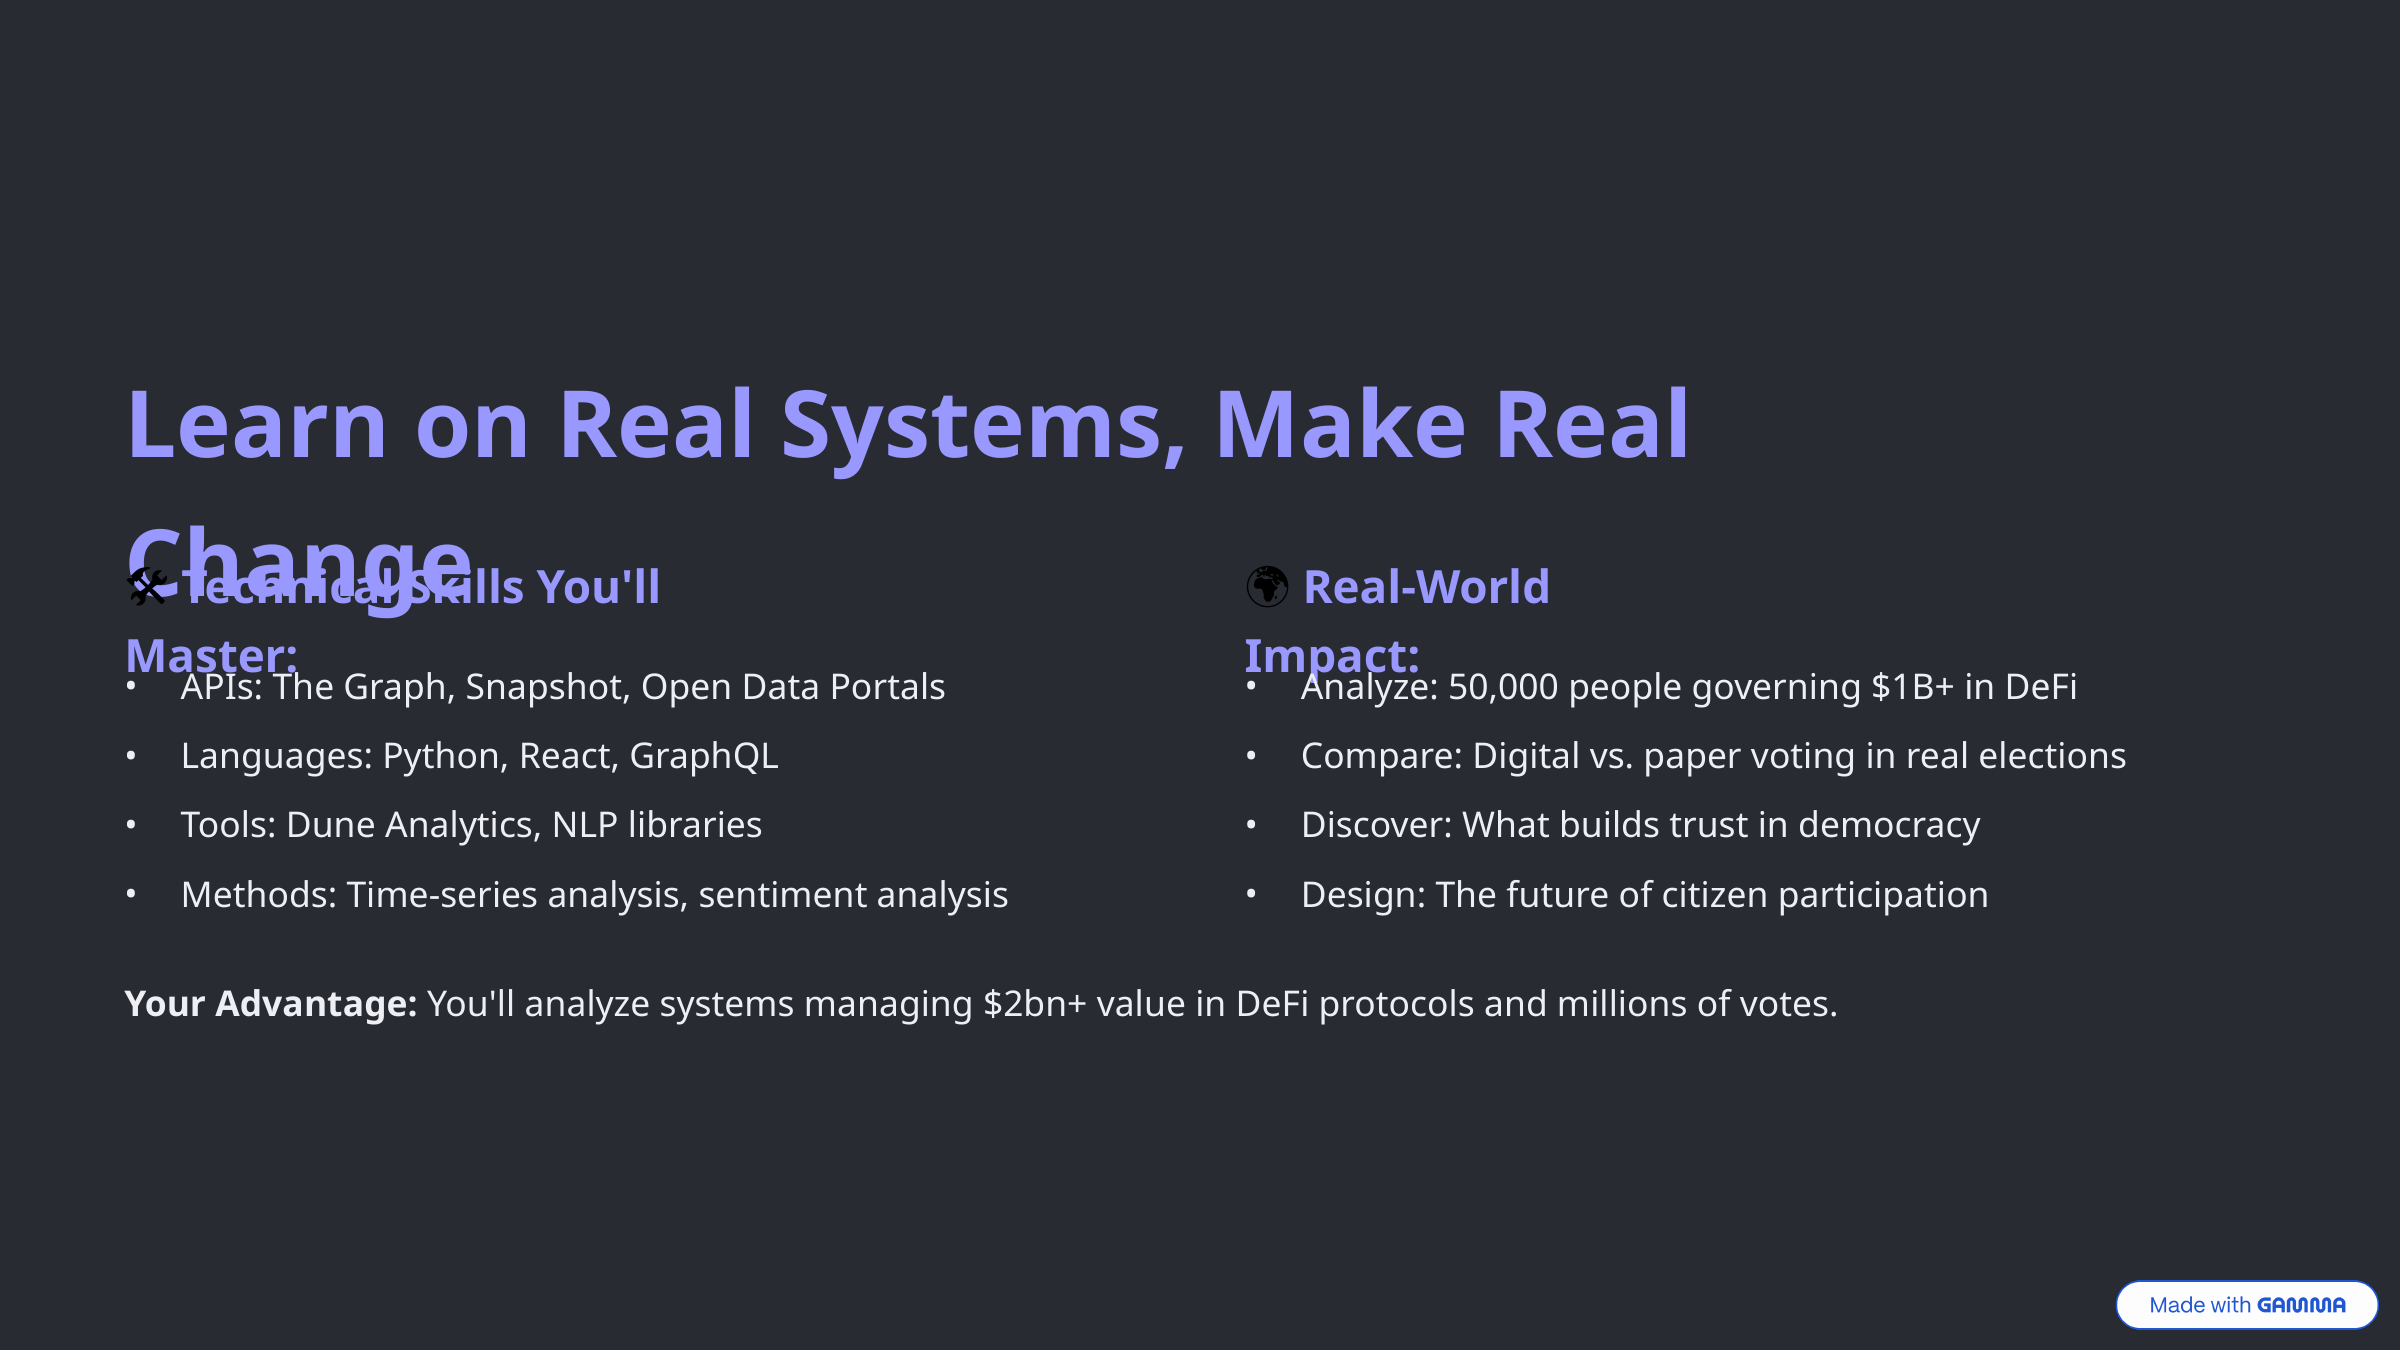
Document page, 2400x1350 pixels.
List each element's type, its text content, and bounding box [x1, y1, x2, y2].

text_box Learn on Real Systems, Make Real Change [124, 336, 1846, 454]
text_box Your Advantage: You'll analyze systems managing $2bn+ value in DeFi protocols and millions of votes. [124, 956, 2276, 1014]
text_box Analyze: 50,000 people governing $1B+ in DeFi [1244, 639, 2277, 696]
text_box Discover: What builds trust in democracy [1244, 777, 2277, 835]
text_box Methods: Time-series analysis, sentiment analysis [124, 846, 1157, 904]
text_box Design: The future of citizen participation [1244, 846, 2277, 904]
text_box Languages: Python, React, GraphQL [124, 708, 1157, 766]
text_box 🌍 Real-World Impact: [1244, 542, 1713, 604]
text_box 🛠️ Technical Skills You'll Master: [124, 542, 797, 604]
picture [2106, 1271, 2389, 1339]
text_box Compare: Digital vs. paper voting in real elections [1244, 708, 2277, 766]
text_box Tools: Dune Analytics, NLP libraries [124, 777, 1157, 835]
text_box APIs: The Graph, Snapshot, Open Data Portals [124, 639, 1157, 696]
